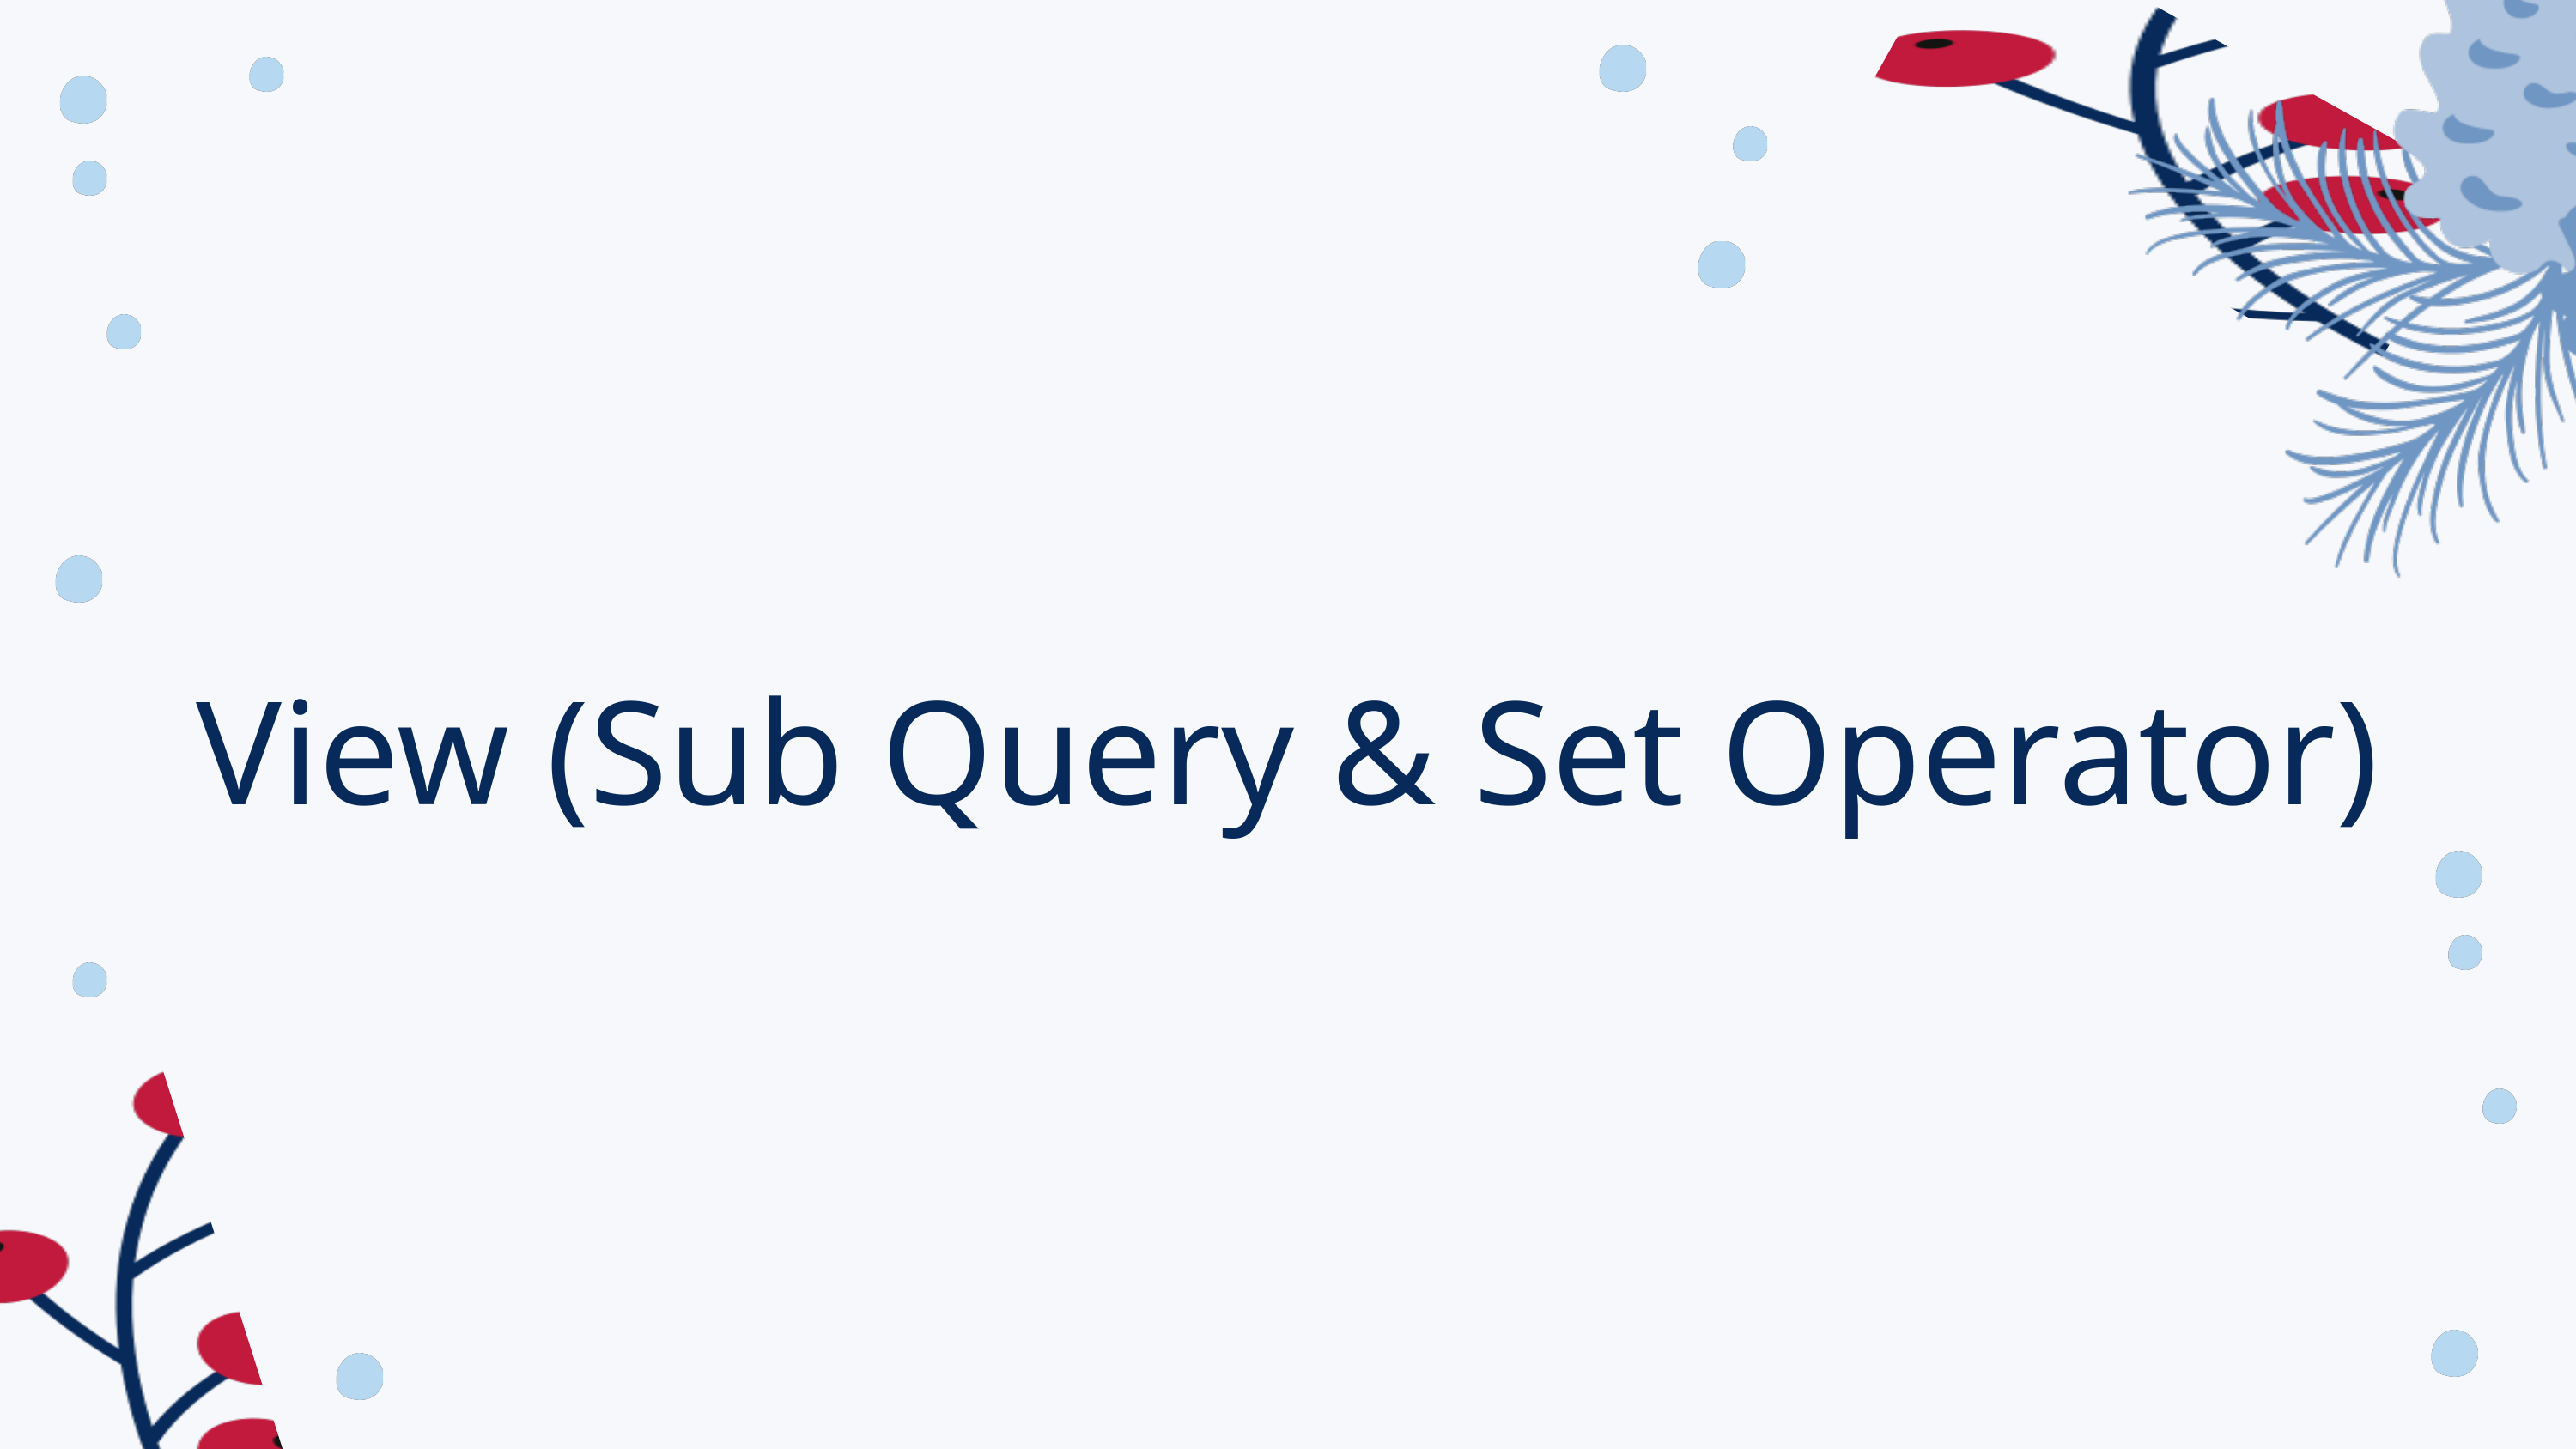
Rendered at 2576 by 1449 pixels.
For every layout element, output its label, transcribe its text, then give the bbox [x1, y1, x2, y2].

text_box [72, 161, 107, 196]
text_box [2435, 851, 2483, 898]
text_box [0, 1066, 283, 1449]
text_box [2482, 1088, 2517, 1124]
text_box [1861, 0, 2128, 251]
text_box [106, 314, 142, 349]
text_box [72, 962, 107, 997]
text_box [1733, 126, 1768, 161]
text_box [2128, 0, 2576, 579]
text_box [336, 1353, 384, 1401]
text_box [2431, 1330, 2478, 1377]
text_box [1599, 45, 1647, 92]
text_box [1698, 241, 1746, 288]
text_box View (Sub Query & Set Operator) [0, 699, 2576, 834]
text_box [2448, 935, 2483, 970]
text_box [55, 555, 103, 603]
text_box [59, 76, 107, 124]
text_box [249, 57, 284, 92]
